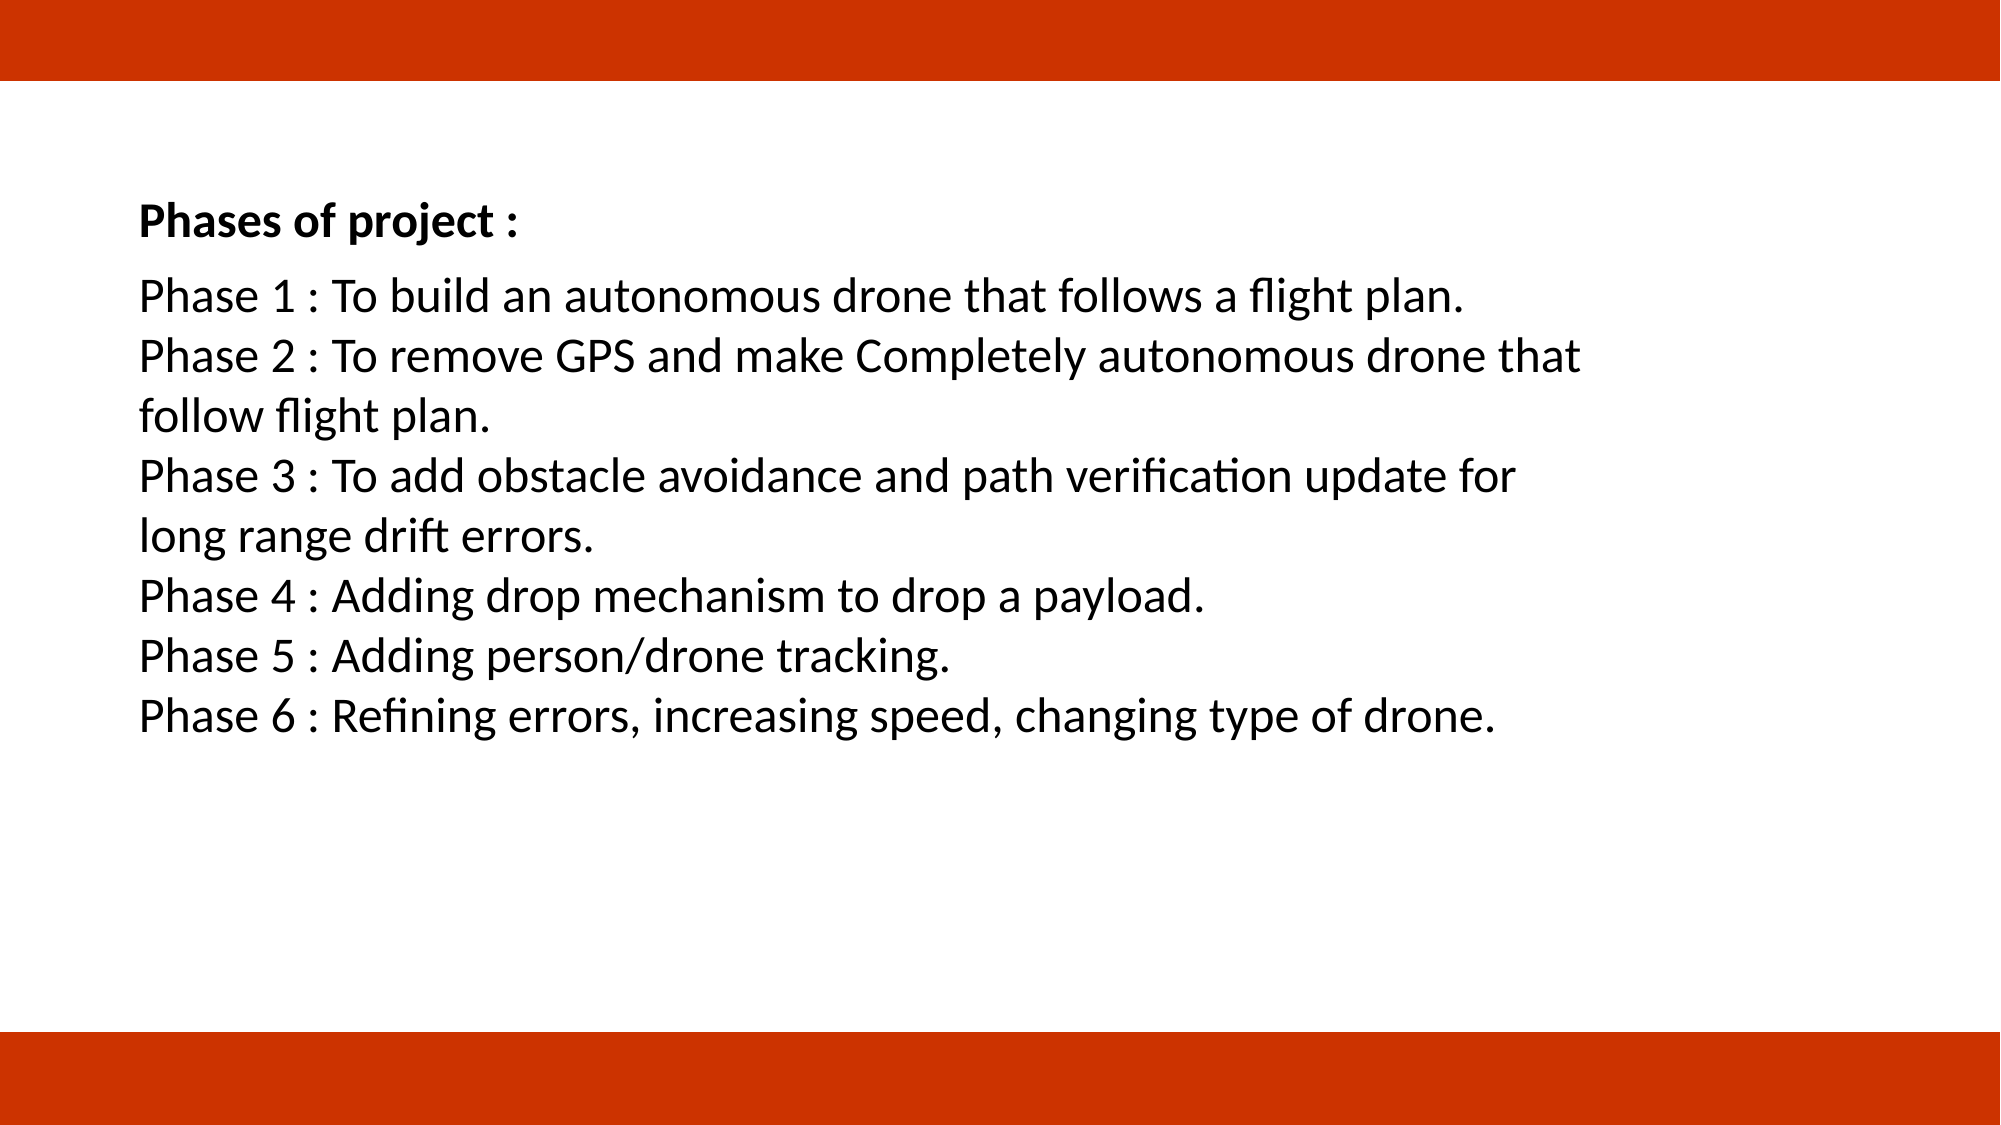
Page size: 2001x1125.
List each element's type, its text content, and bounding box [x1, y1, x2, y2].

text_box Phases of project : [124, 179, 938, 255]
text_box Phase 1 : To build an autonomous drone that follows a flight plan. Phase 2 : To remove GPS and make Completely autonomous drone that follow flight plan. Phase 3 : To add obstacle avoidance and path verification update for long range drift errors. Phase 4 : Adding drop mechanism to drop a payload. Phase 5 : Adding person/drone tracking. Phase 6 : Refining errors, increasing speed, changing type of drone. [124, 255, 1613, 751]
text_box [0, 0, 2000, 81]
text_box [0, 1032, 2000, 1125]
